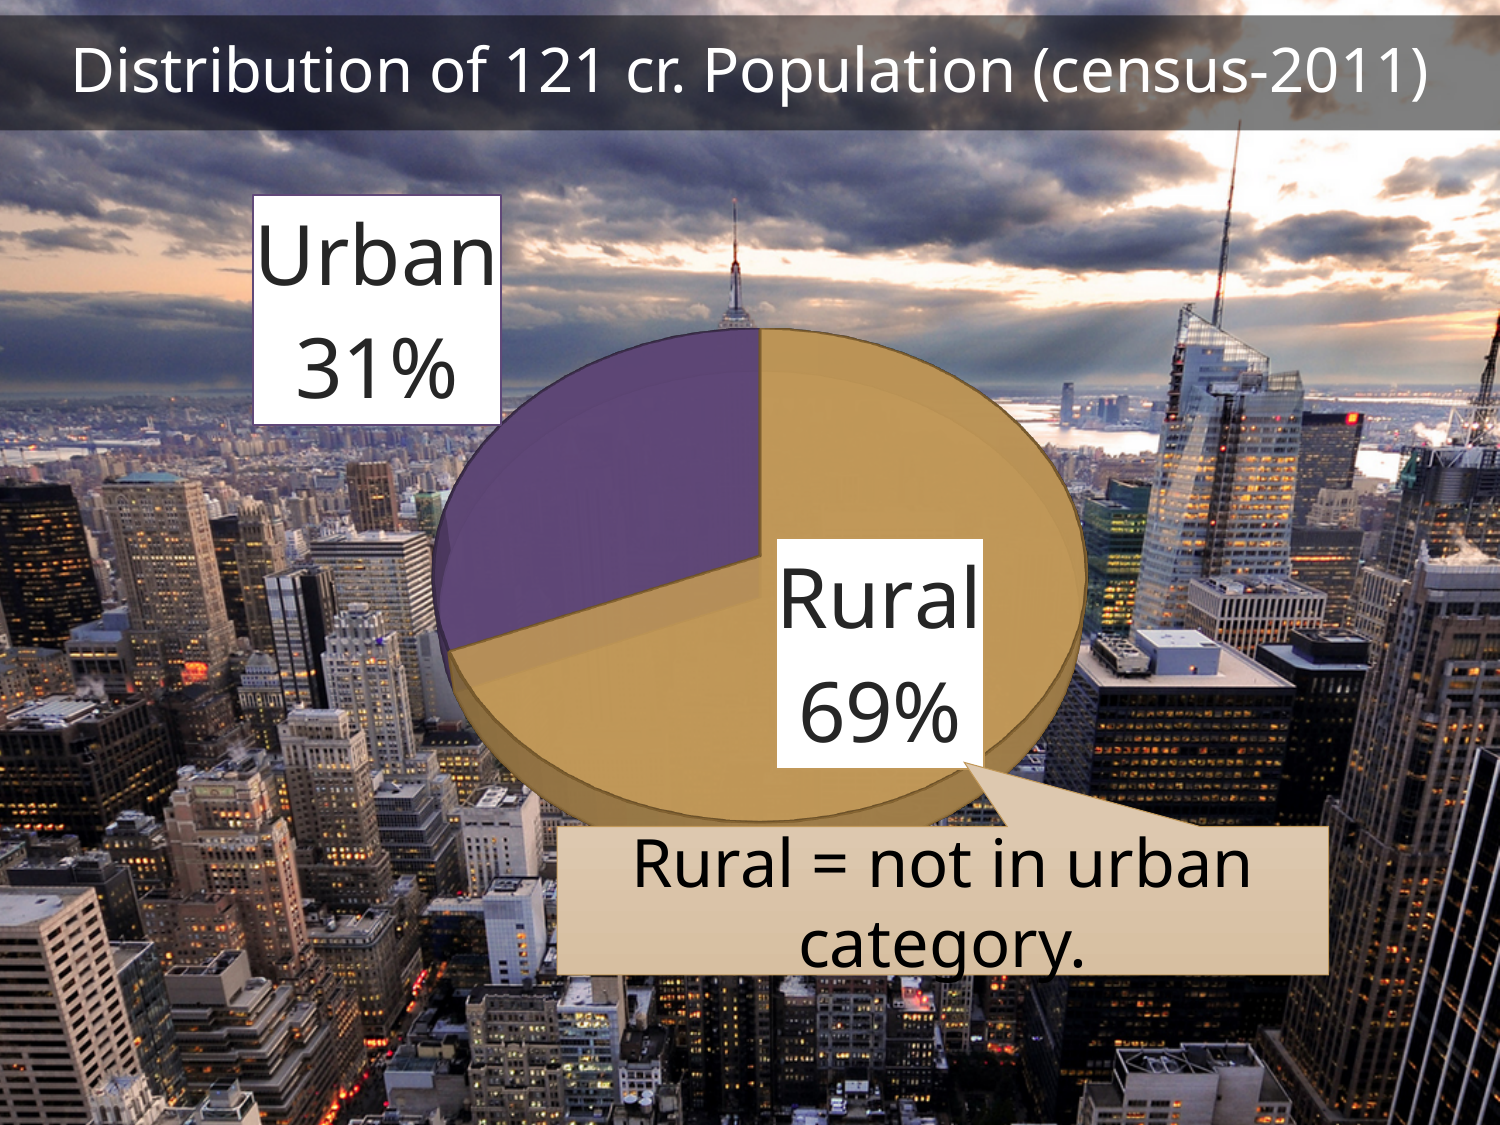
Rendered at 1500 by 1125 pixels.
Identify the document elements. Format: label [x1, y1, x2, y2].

chart [25, 149, 1469, 1022]
picture [0, 0, 1500, 1125]
